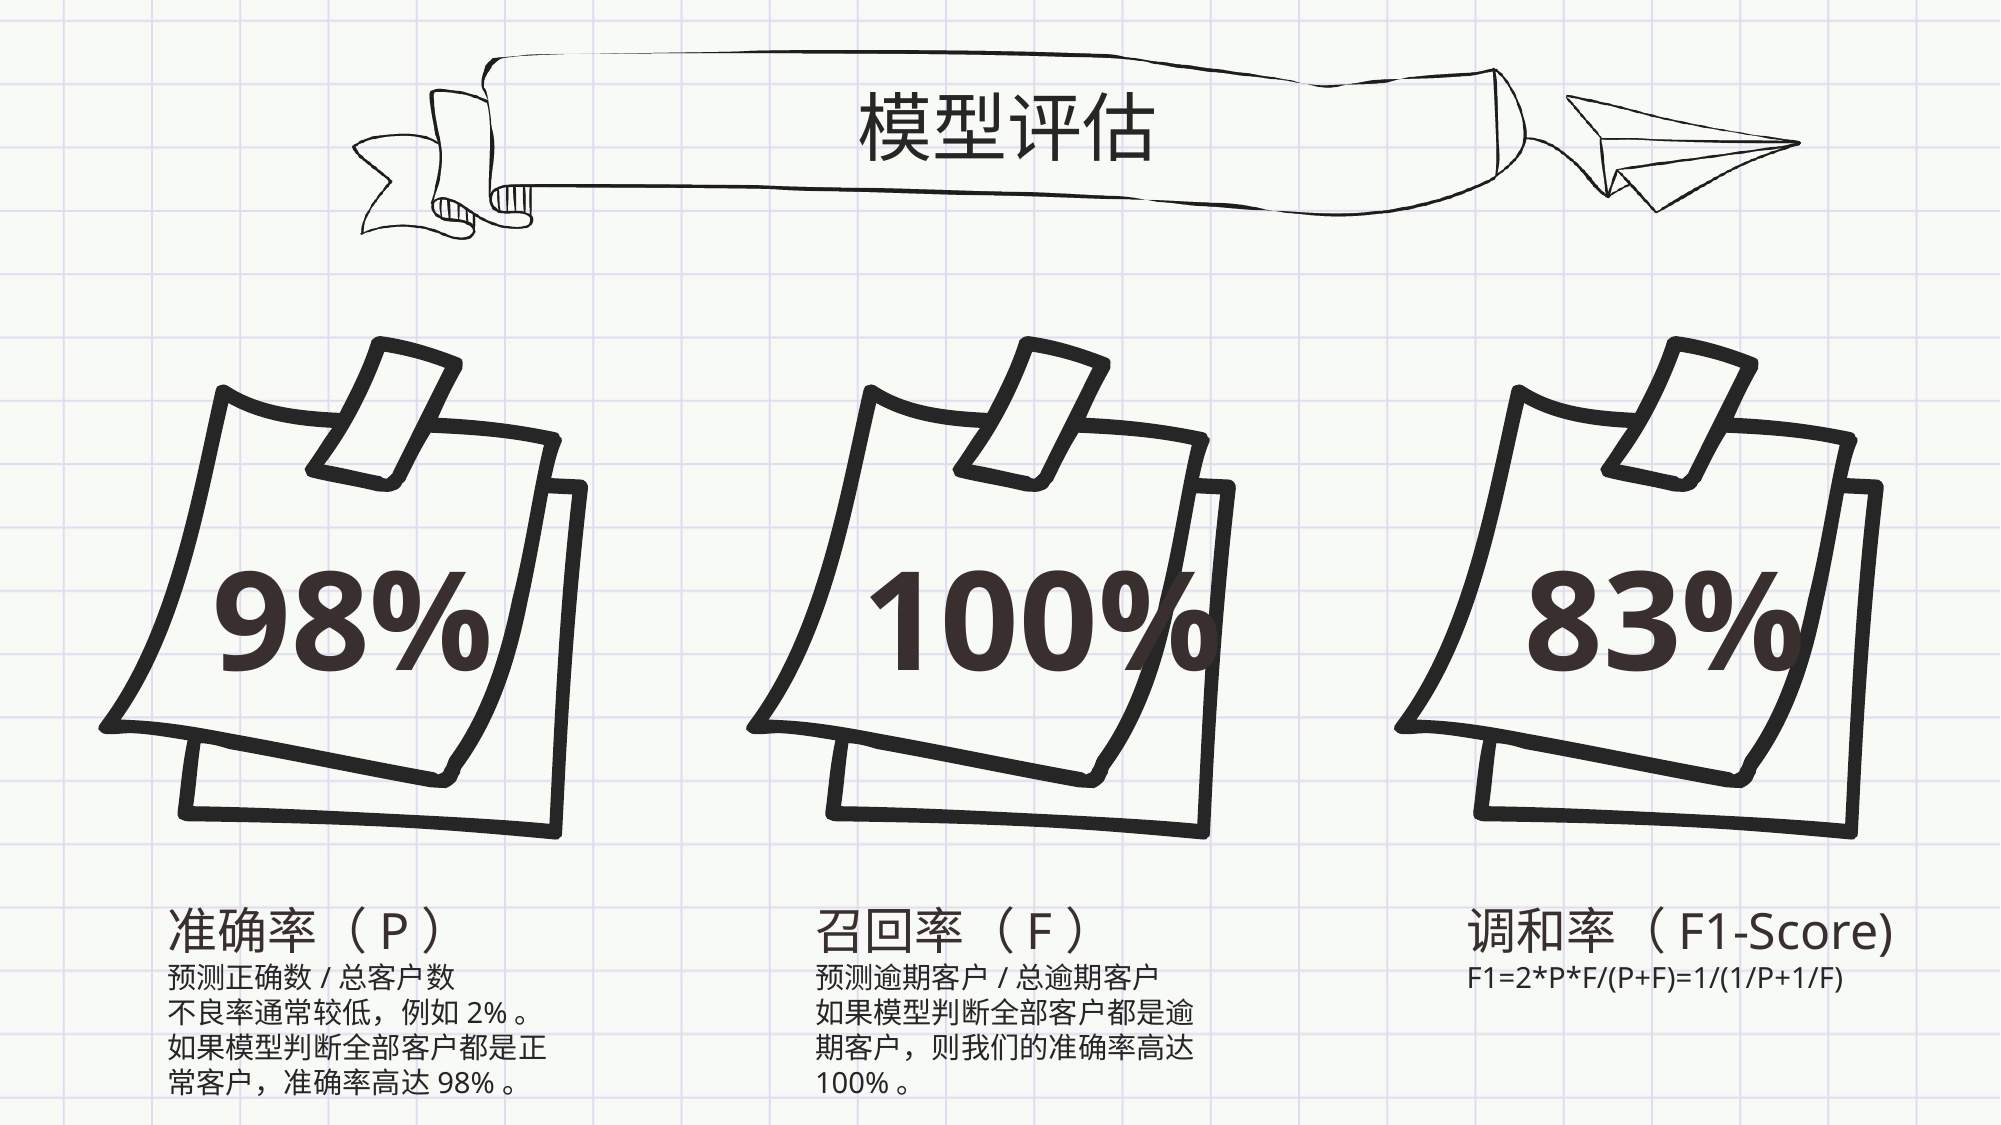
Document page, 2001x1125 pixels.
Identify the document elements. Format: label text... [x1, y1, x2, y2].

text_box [1401, 334, 1879, 829]
text_box 召回率（F） 预测逾期客户/总逾期客户 如果模型判断全部客户都是逾期客户，则我们的准确率高达100%。 [800, 892, 1218, 1125]
picture [352, 50, 1801, 240]
text_box 调和率（F1-Score) F1=2*P*F/(P+F)=1/(1/P+1/F) [1451, 892, 1909, 1092]
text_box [753, 334, 1235, 829]
text_box 准确率（P） 预测正确数/总客户数 不良率通常较低，例如2%。如果模型判断全部客户都是正常客户，准确率高达98%。 [152, 892, 573, 1125]
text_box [105, 334, 584, 829]
